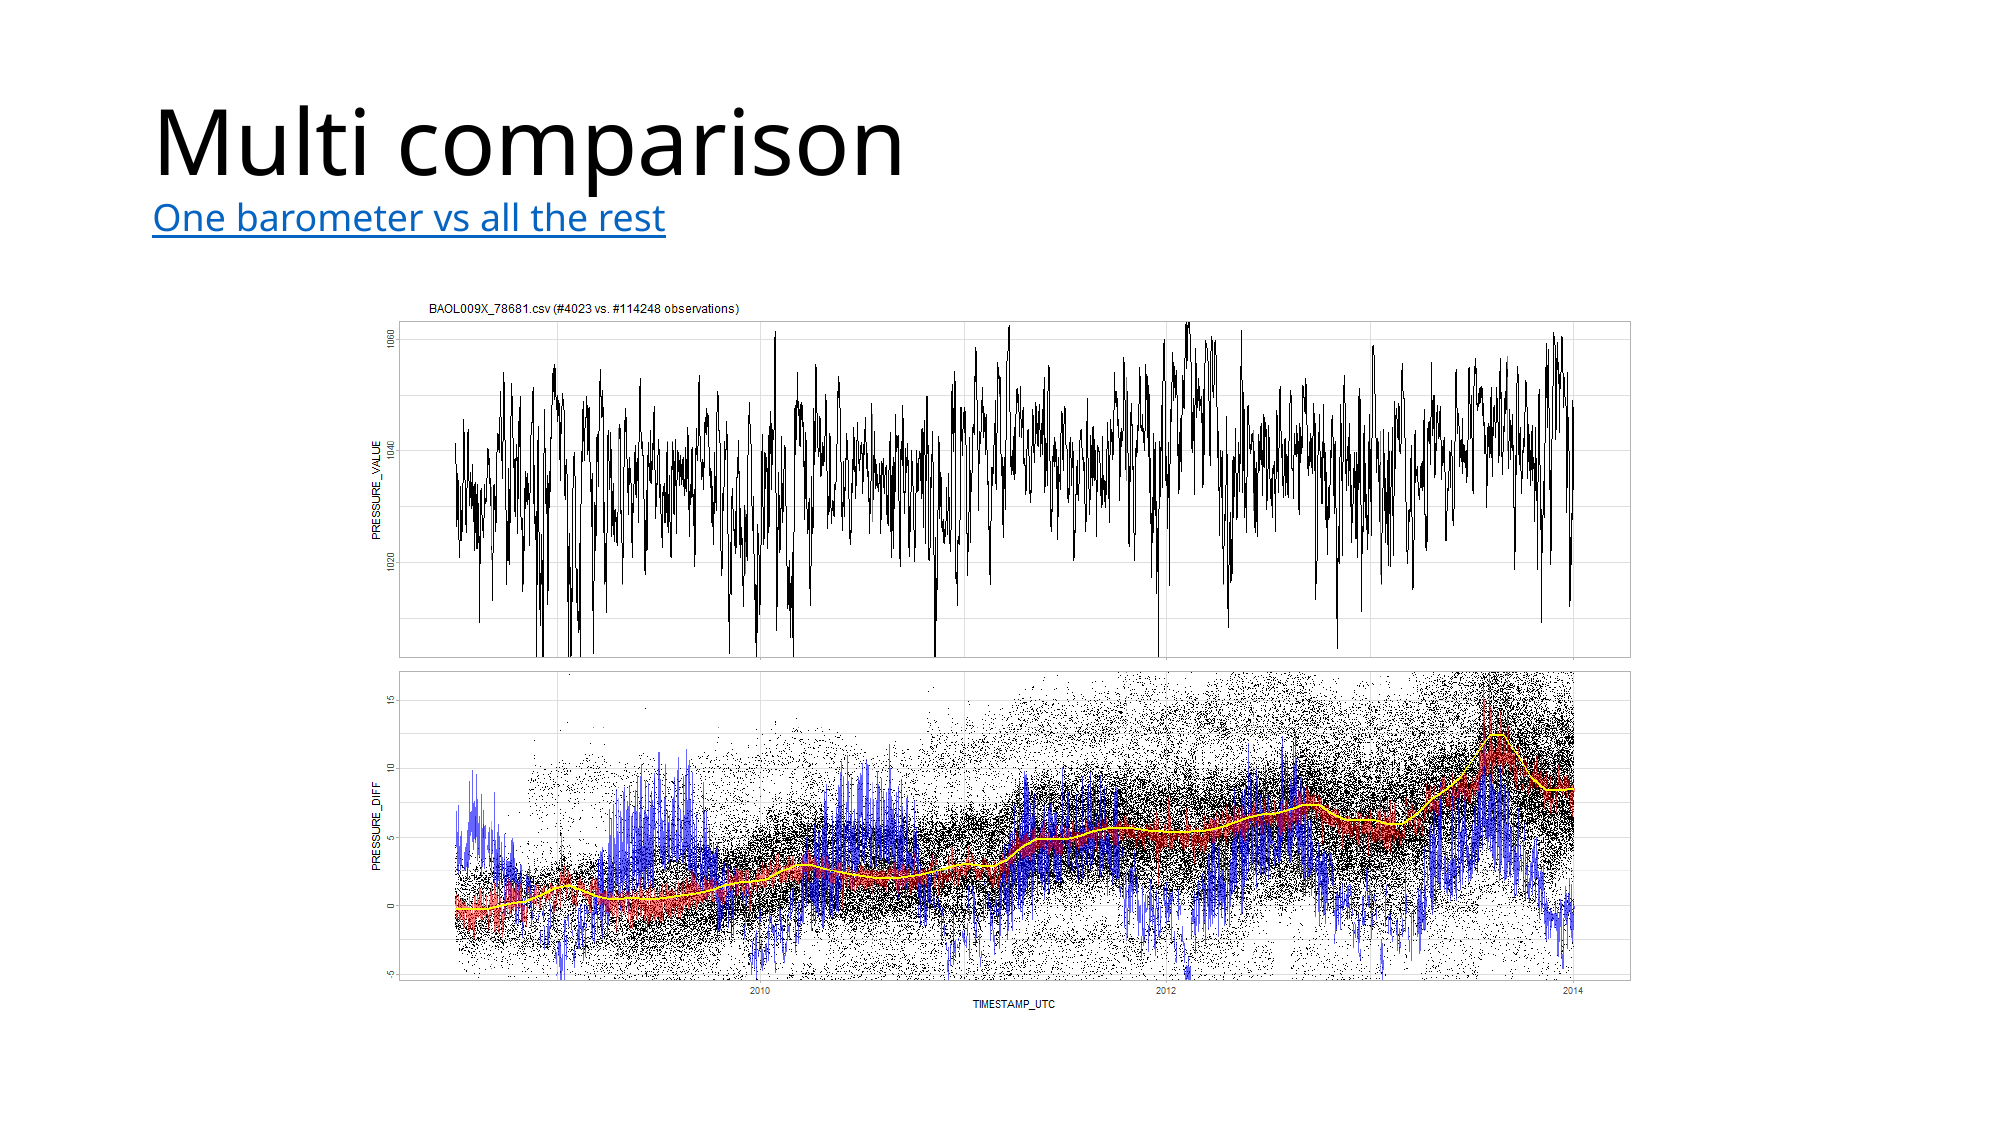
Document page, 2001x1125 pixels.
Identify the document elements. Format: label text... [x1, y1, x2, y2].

title Multi comparison One barometer vs all the rest [137, 59, 1863, 278]
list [365, 299, 1635, 1014]
